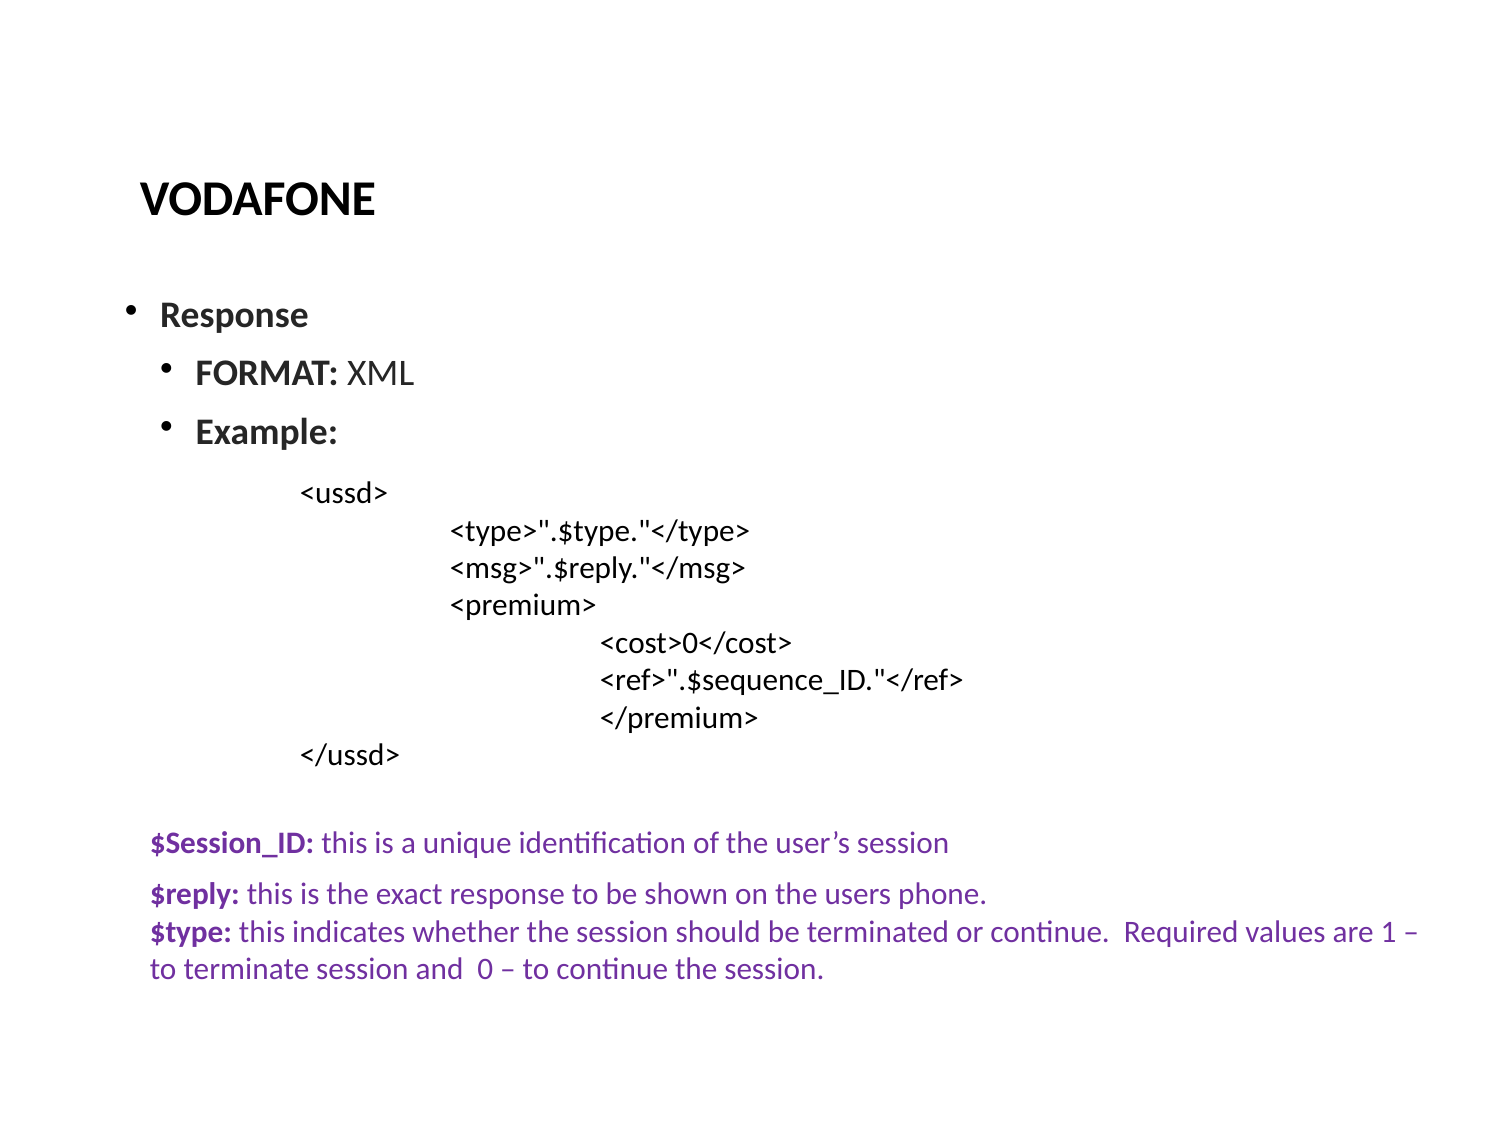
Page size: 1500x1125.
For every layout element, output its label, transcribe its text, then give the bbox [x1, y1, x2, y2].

text_box Response FORMAT: XML Example: [110, 282, 1260, 945]
text_box <ussd> <type>".$type."</type> <msg>".$reply."</msg> <premium> <cost>0</cost> <ref>".$sequence_ID."</ref> </premium> </ussd> $Session_ID: this is a unique identification of the user’s session $reply: this is the exact response to be shown on the users phone. $type: this indicates whether the session should be terminated or continue. Required values are 1 – to terminate session and 0 – to continue the session. [134, 464, 1455, 1095]
text_box VODAFONE [125, 74, 1400, 316]
